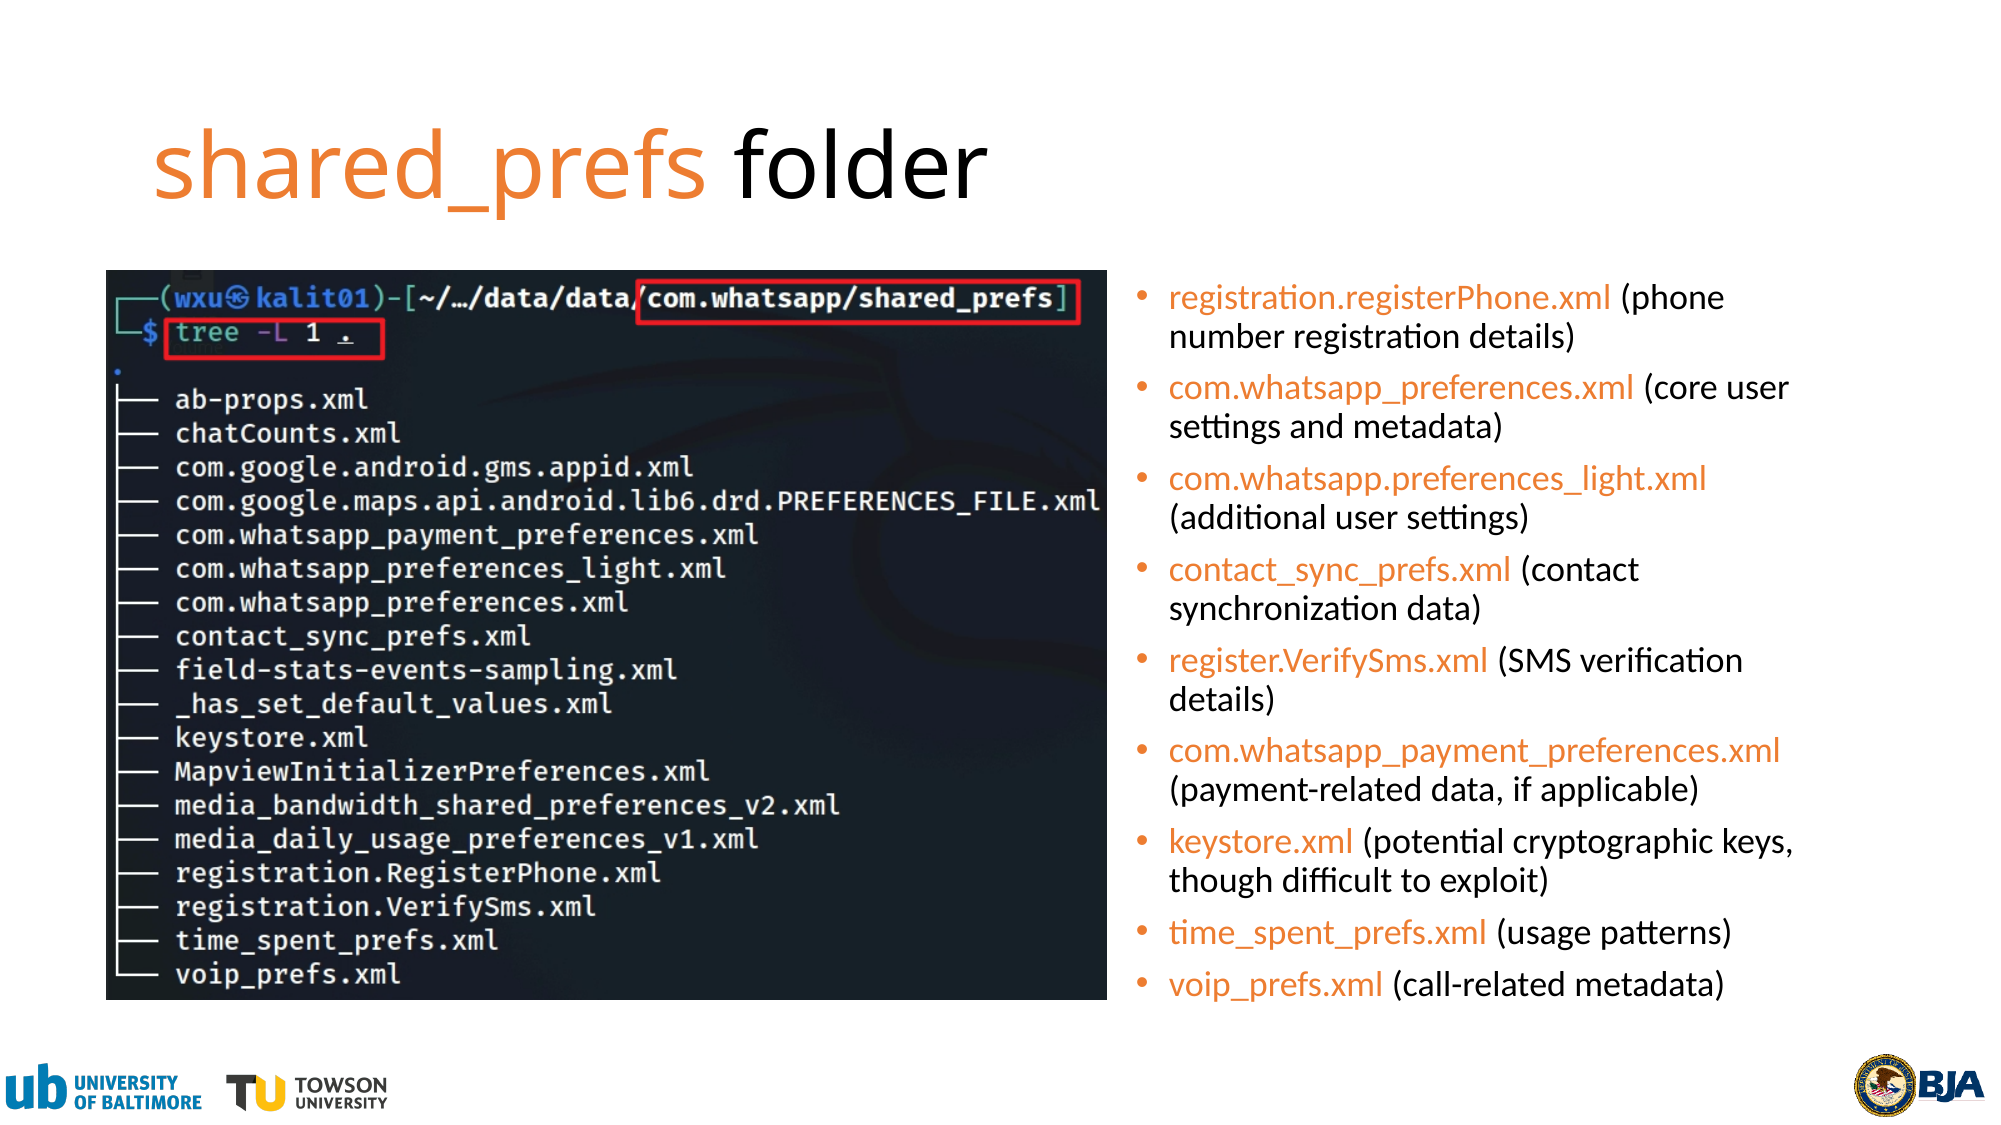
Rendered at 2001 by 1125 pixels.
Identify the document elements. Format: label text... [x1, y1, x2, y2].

picture [106, 270, 1107, 1000]
picture [1854, 1054, 1986, 1117]
list registration.registerPhone.xml (phone number registration details) com.whatsapp_preferences.xml (core user settings and metadata) com.whatsapp.preferences_light.xml (additional user settings) contact_sync_prefs.xml (contact synchronization data) register.VerifySms.xml (SMS verification details) com.whatsapp_payment_preferences.xml (payment-related data, if applicable) keystore.xml (potential cryptographic keys, though difficult to exploit) time_spent_prefs.xml (usage patterns) voip_prefs.xml (call-related metadata) [1120, 270, 1863, 1024]
title shared_prefs folder [137, 59, 1863, 278]
picture [0, 1031, 407, 1125]
